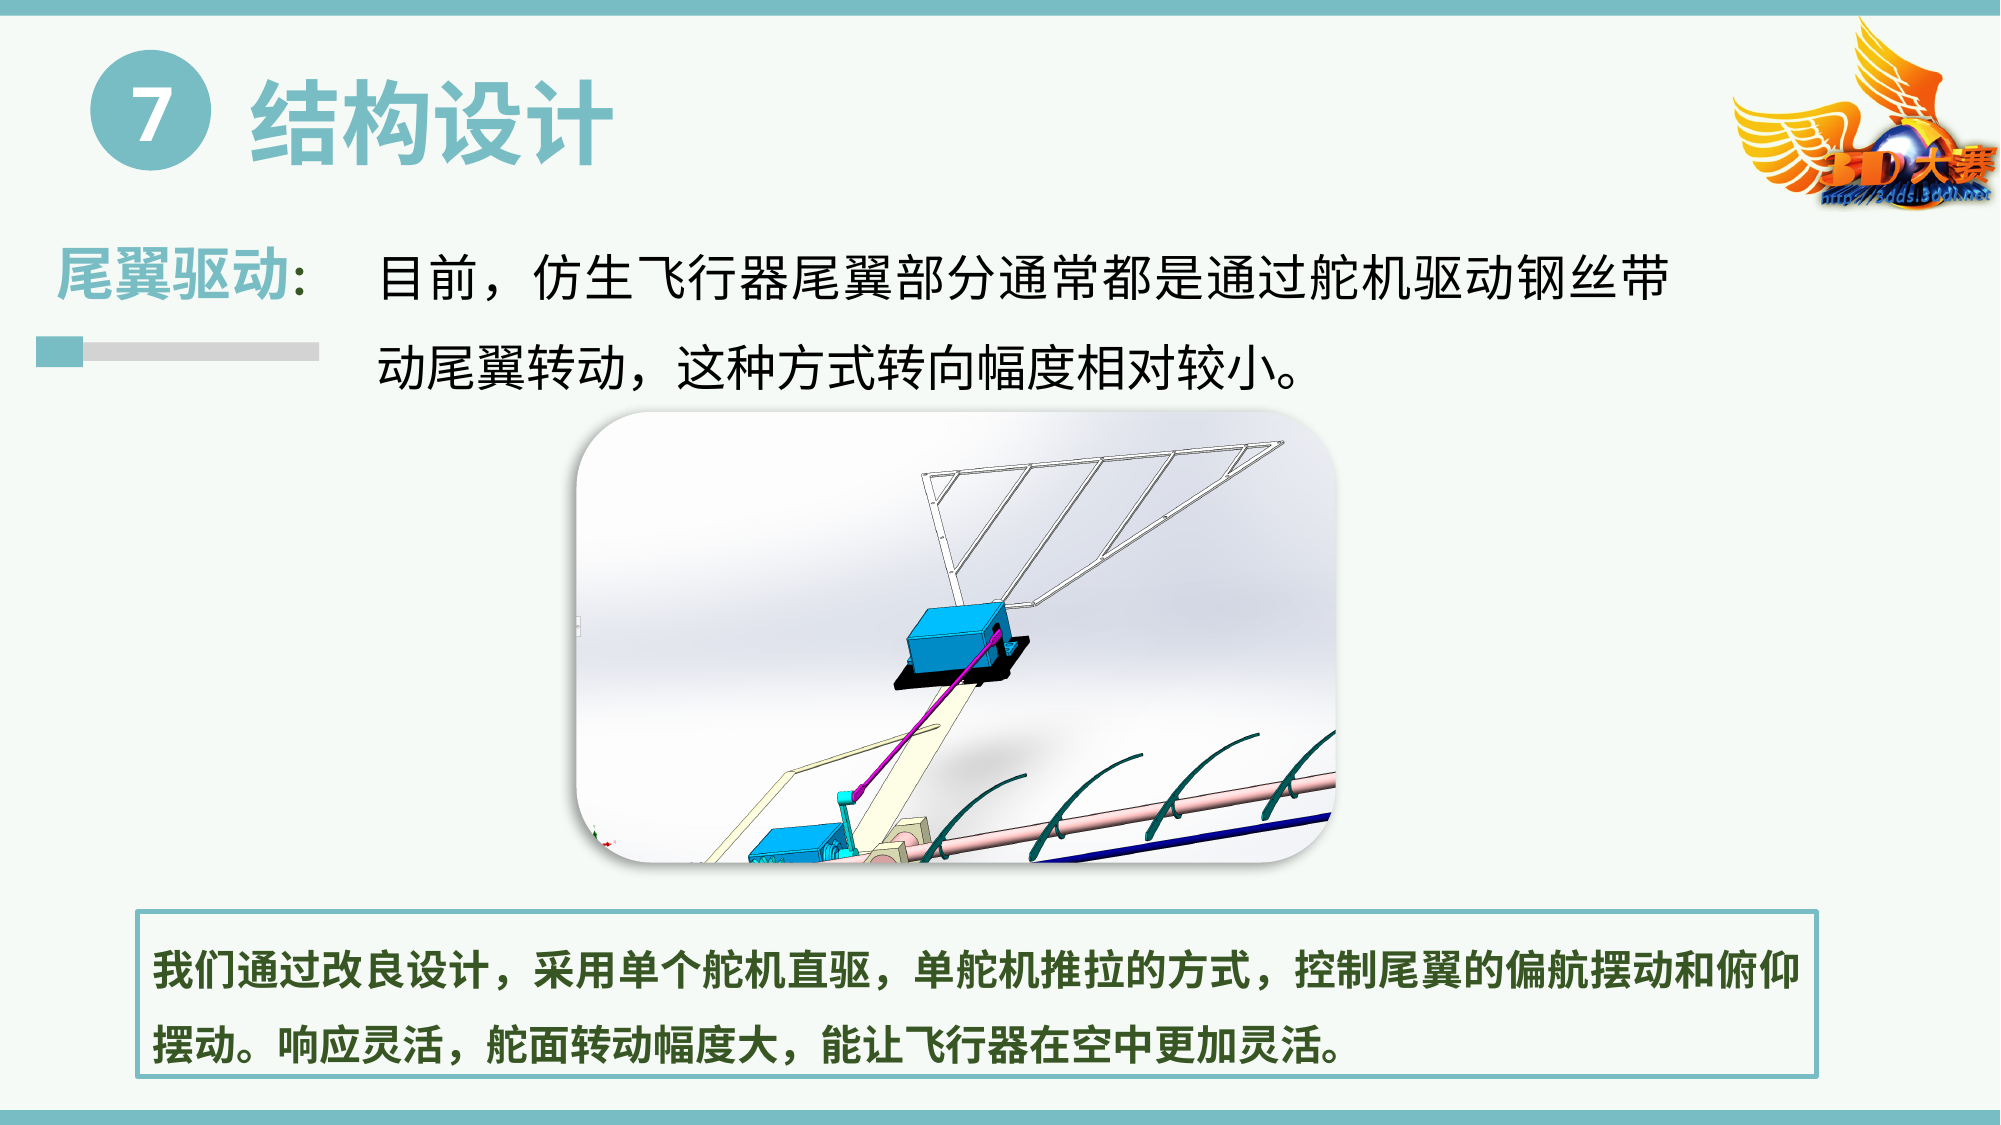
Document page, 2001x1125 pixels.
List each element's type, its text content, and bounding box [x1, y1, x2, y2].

picture [576, 411, 1336, 863]
text_box [0, 1109, 2000, 1125]
picture [1726, 16, 2000, 217]
text_box 我们通过改良设计，采用单个舵机直驱，单舵机推拉的方式，控制尾翼的偏航摆动和俯仰摆动。响应灵活，舵面转动幅度大，能让飞行器在空中更加灵活。 [137, 911, 1817, 1077]
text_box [36, 336, 320, 368]
text_box 7 [63, 59, 234, 165]
text_box [123, 165, 179, 172]
text_box 尾翼驱动： [41, 230, 325, 315]
text_box [116, 48, 185, 59]
text_box 目前，仿生飞行器尾翼部分通常都是通过舵机驱动钢丝带动尾翼转动，这种方式转向幅度相对较小。 [362, 208, 1686, 404]
text_box 结构设计 [234, 25, 906, 183]
text_box [0, 0, 2000, 17]
